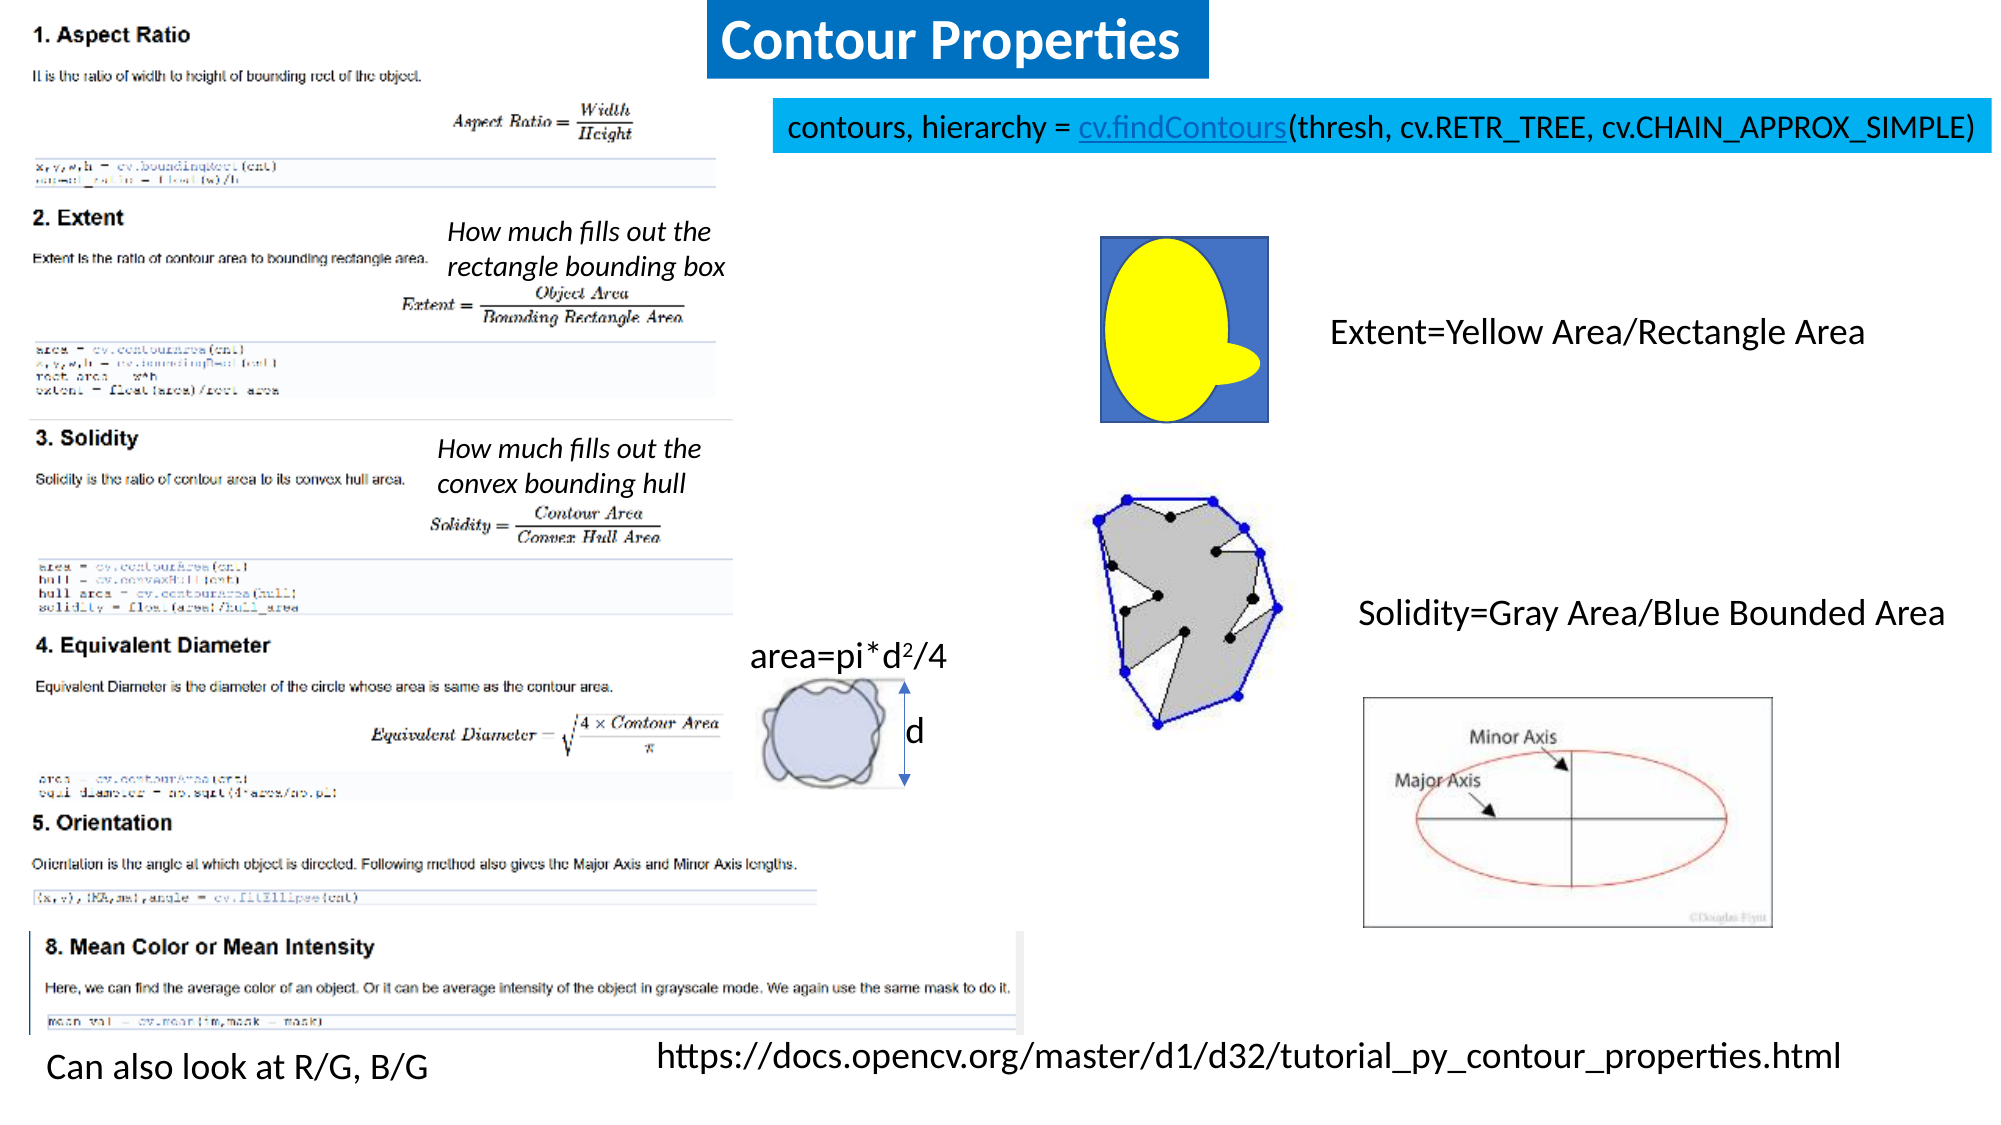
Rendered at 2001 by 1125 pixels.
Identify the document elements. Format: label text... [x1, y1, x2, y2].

text_box contours, hierarchy = cv.findContours(thresh, cv.RETR_TREE, cv.CHAIN_APPROX_SIMPLE) [772, 98, 1992, 153]
text_box Extent=Yellow Area/Rectangle Area [1315, 299, 1882, 360]
text_box Solidity=Gray Area/Blue Bounded Area [1343, 580, 1962, 641]
picture [29, 931, 1024, 1035]
picture [1070, 479, 1313, 735]
text_box How much fills out the rectangle bounding box [716, 205, 780, 290]
text_box d [905, 698, 913, 759]
text_box Can also look at R/G, B/G [31, 1035, 445, 1095]
picture [29, 419, 733, 802]
text_box [1100, 236, 1160, 423]
text_box [1103, 236, 1231, 424]
picture [29, 670, 905, 921]
text_box [1163, 340, 1262, 387]
text_box https://docs.opencv.org/master/d1/d32/tutorial_py_contour_properties.html [641, 1024, 1927, 1084]
picture [25, 19, 716, 402]
text_box area=pi*d2/4 [734, 624, 962, 684]
picture [1363, 696, 1773, 928]
text_box [1173, 236, 1269, 423]
text_box Contour Properties [707, 0, 1209, 79]
